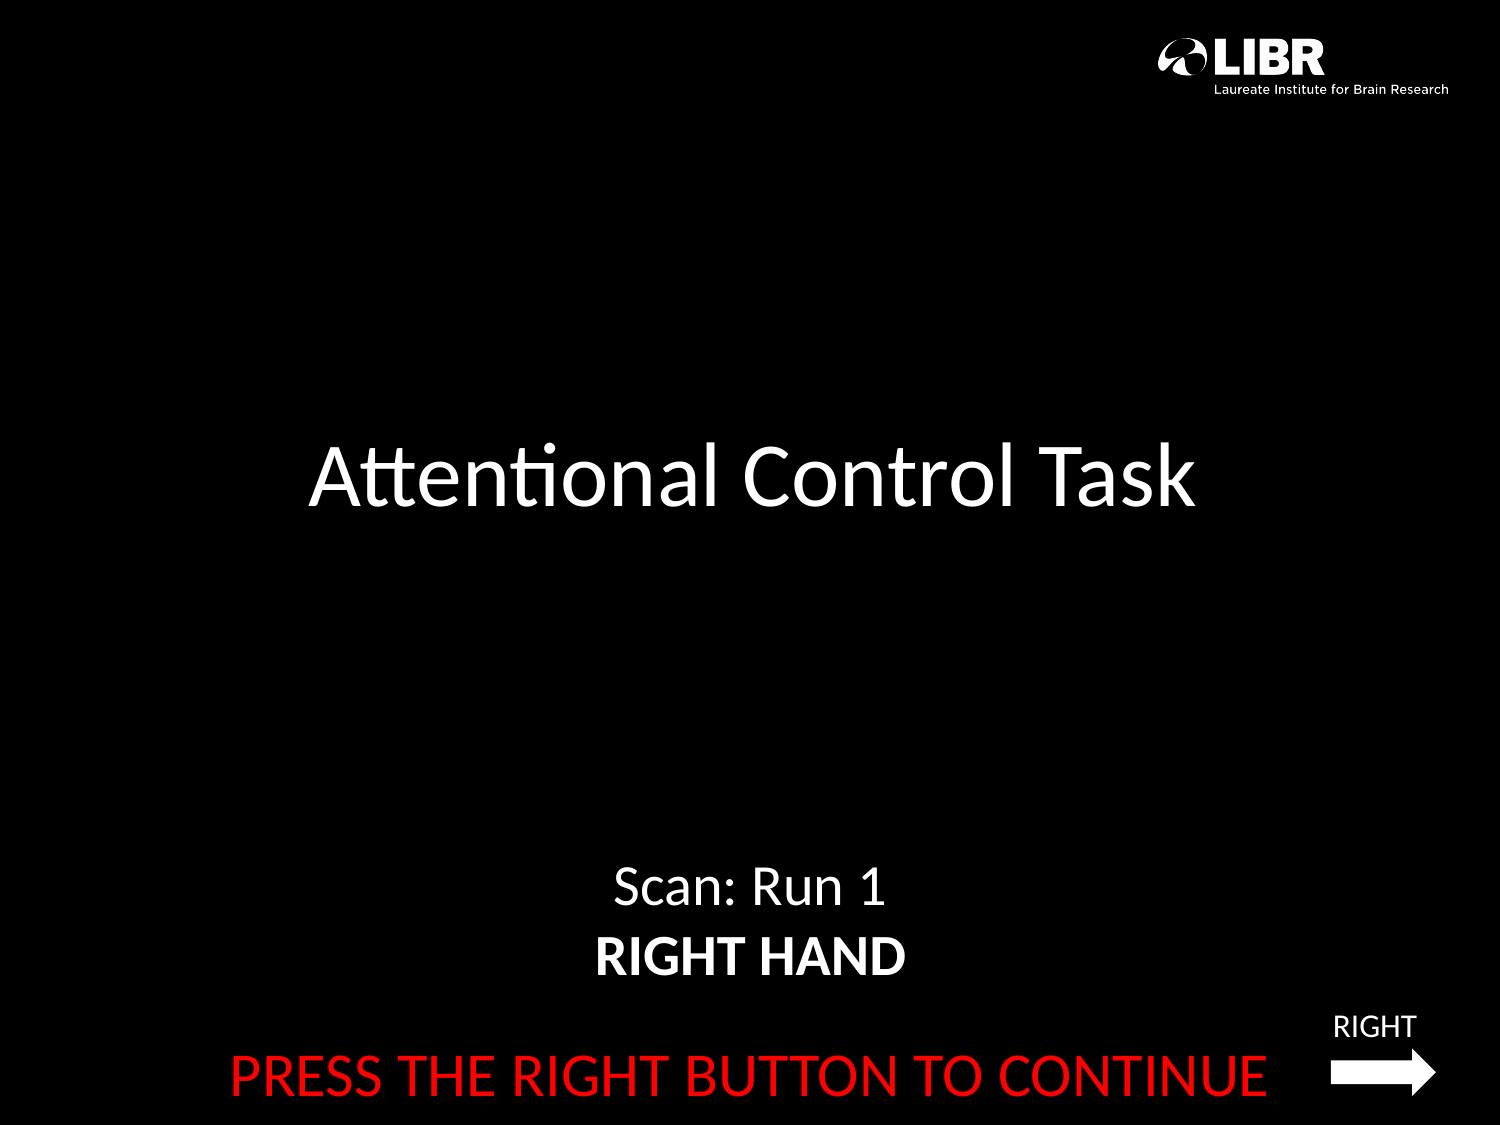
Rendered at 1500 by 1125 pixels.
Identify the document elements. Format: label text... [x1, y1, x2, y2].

text_box RIGHT [1249, 996, 1500, 1125]
text_box Scan: Run 1 RIGHT HAND [574, 839, 927, 995]
text_box PRESS THE RIGHT BUTTON TO CONTINUE [0, 1017, 1249, 1125]
text_box [1330, 1047, 1437, 1097]
title Attentional Control Task [59, 349, 1448, 591]
picture [1158, 38, 1448, 94]
